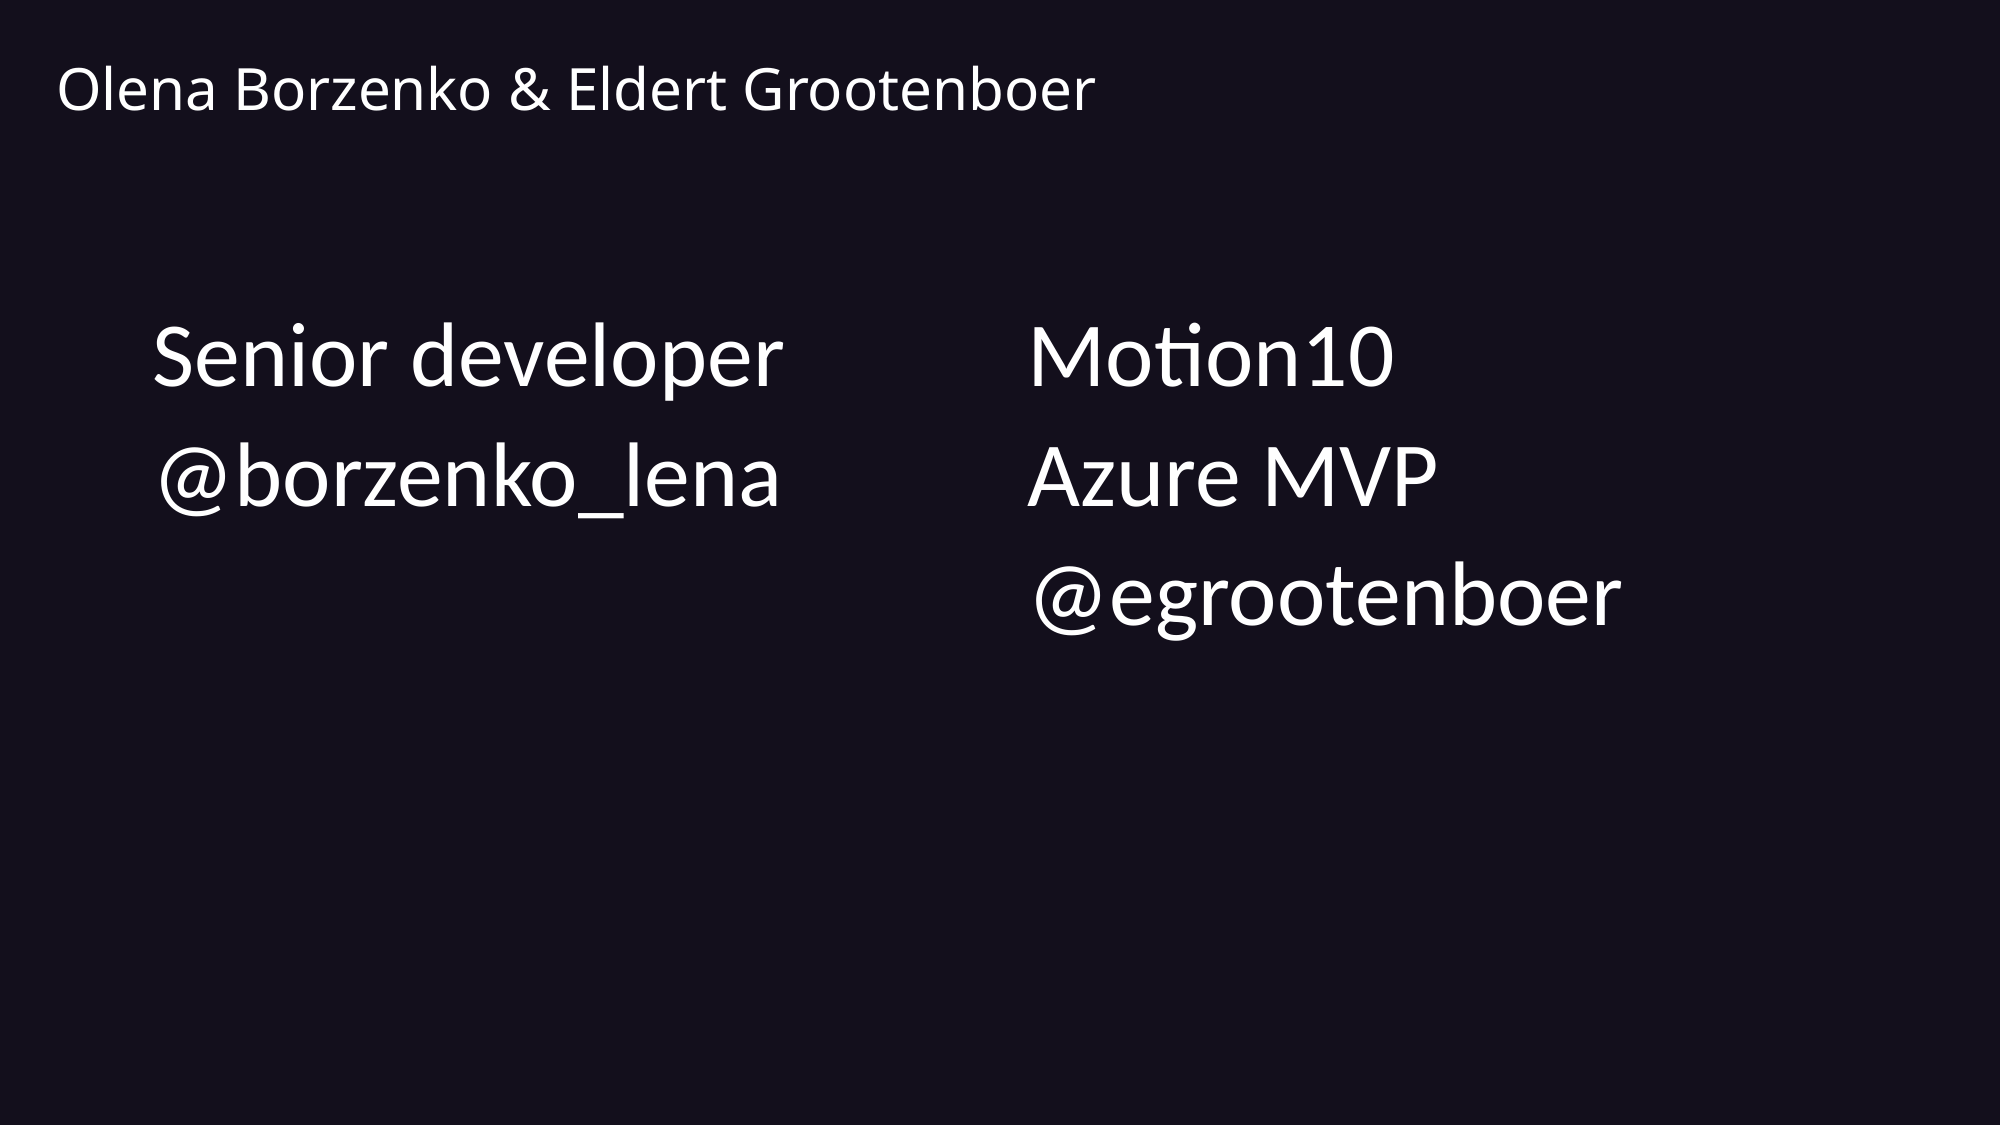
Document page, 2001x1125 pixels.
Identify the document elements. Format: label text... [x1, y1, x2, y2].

title Olena Borzenko & Eldert Grootenboer [41, 12, 1981, 172]
list Senior developer @borzenko_lena [137, 299, 988, 1014]
list Motion10 Azure MVP @egrootenboer [1012, 299, 1863, 1014]
